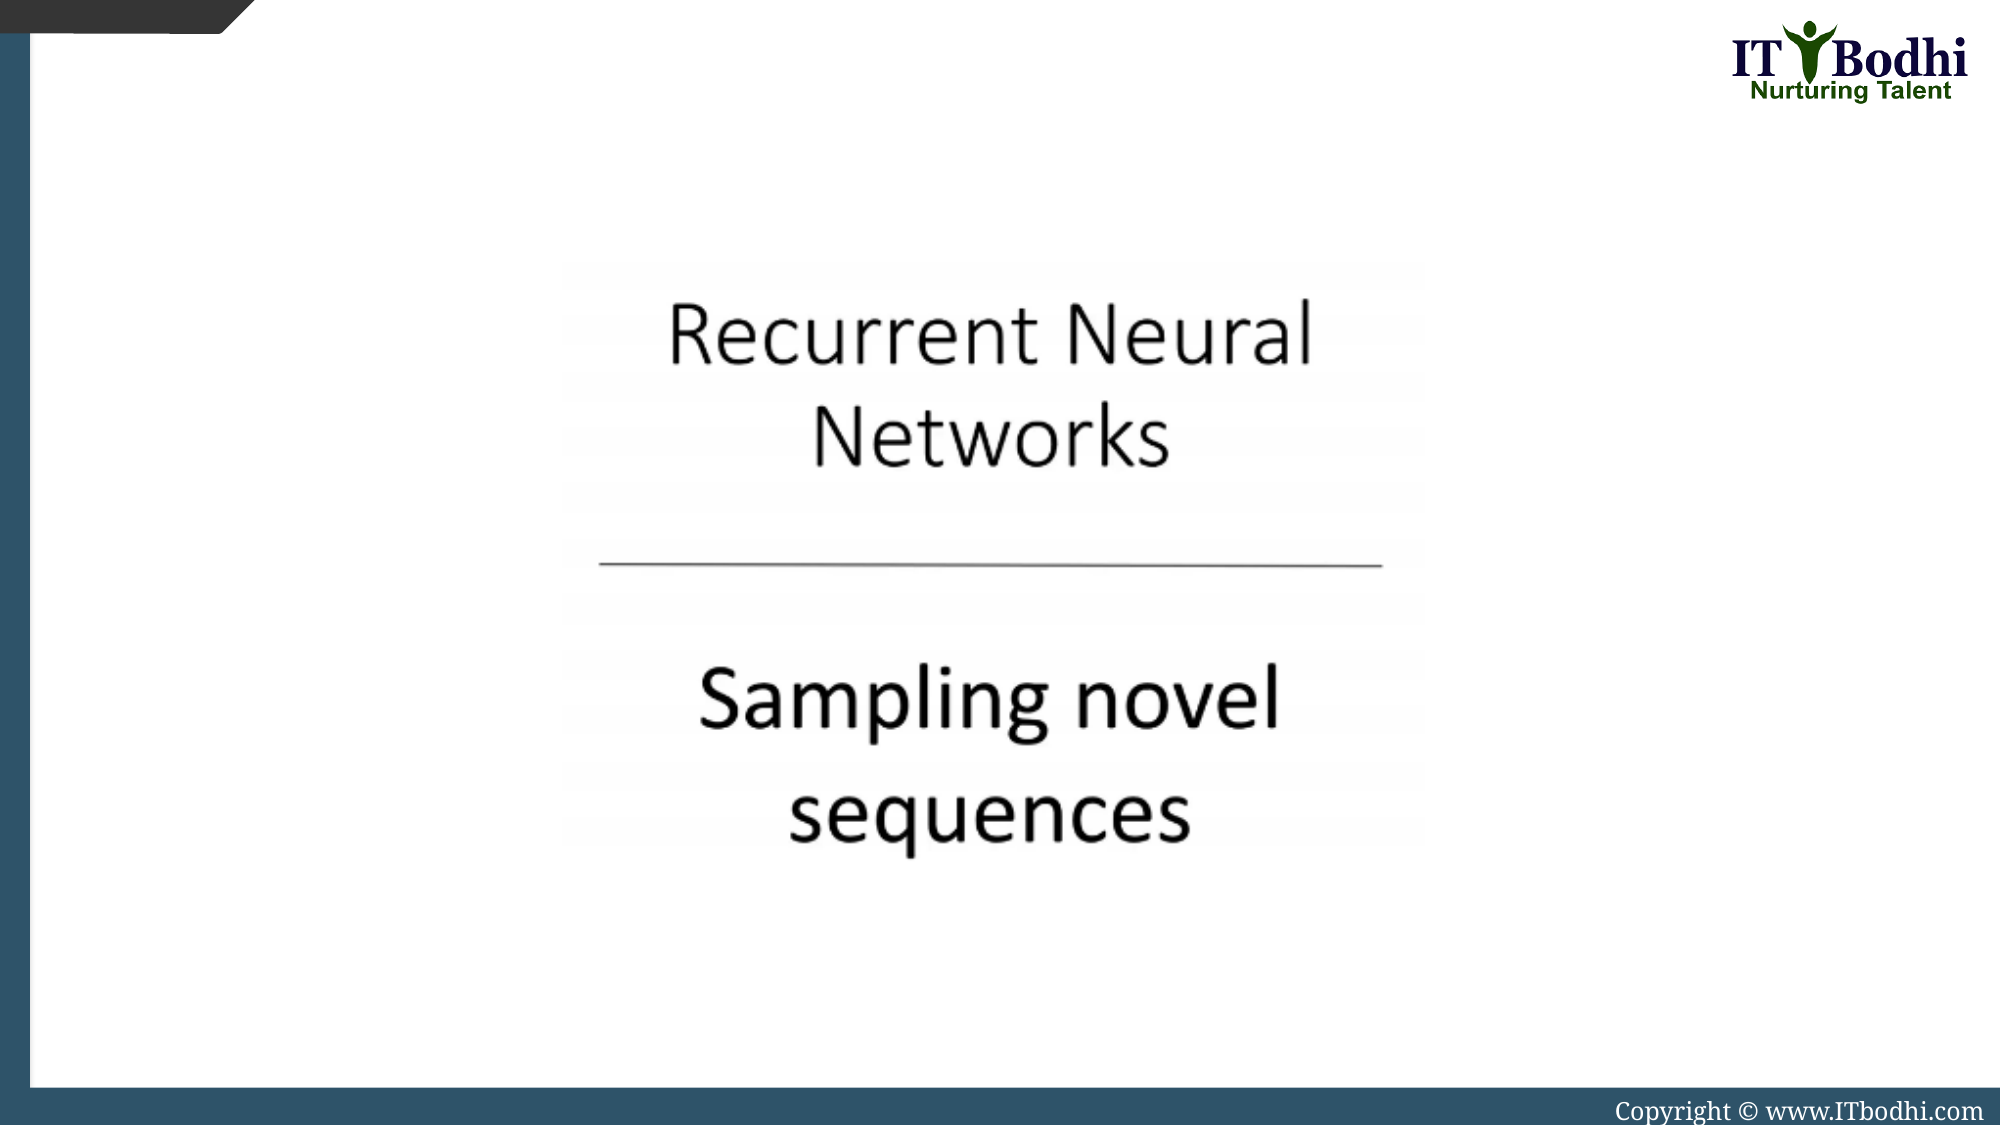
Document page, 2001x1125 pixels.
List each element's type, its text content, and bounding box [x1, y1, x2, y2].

picture [562, 262, 1425, 867]
picture [1724, 15, 1976, 113]
text_box Copyright © www.ITbodhi.com [0, 1087, 2000, 1125]
